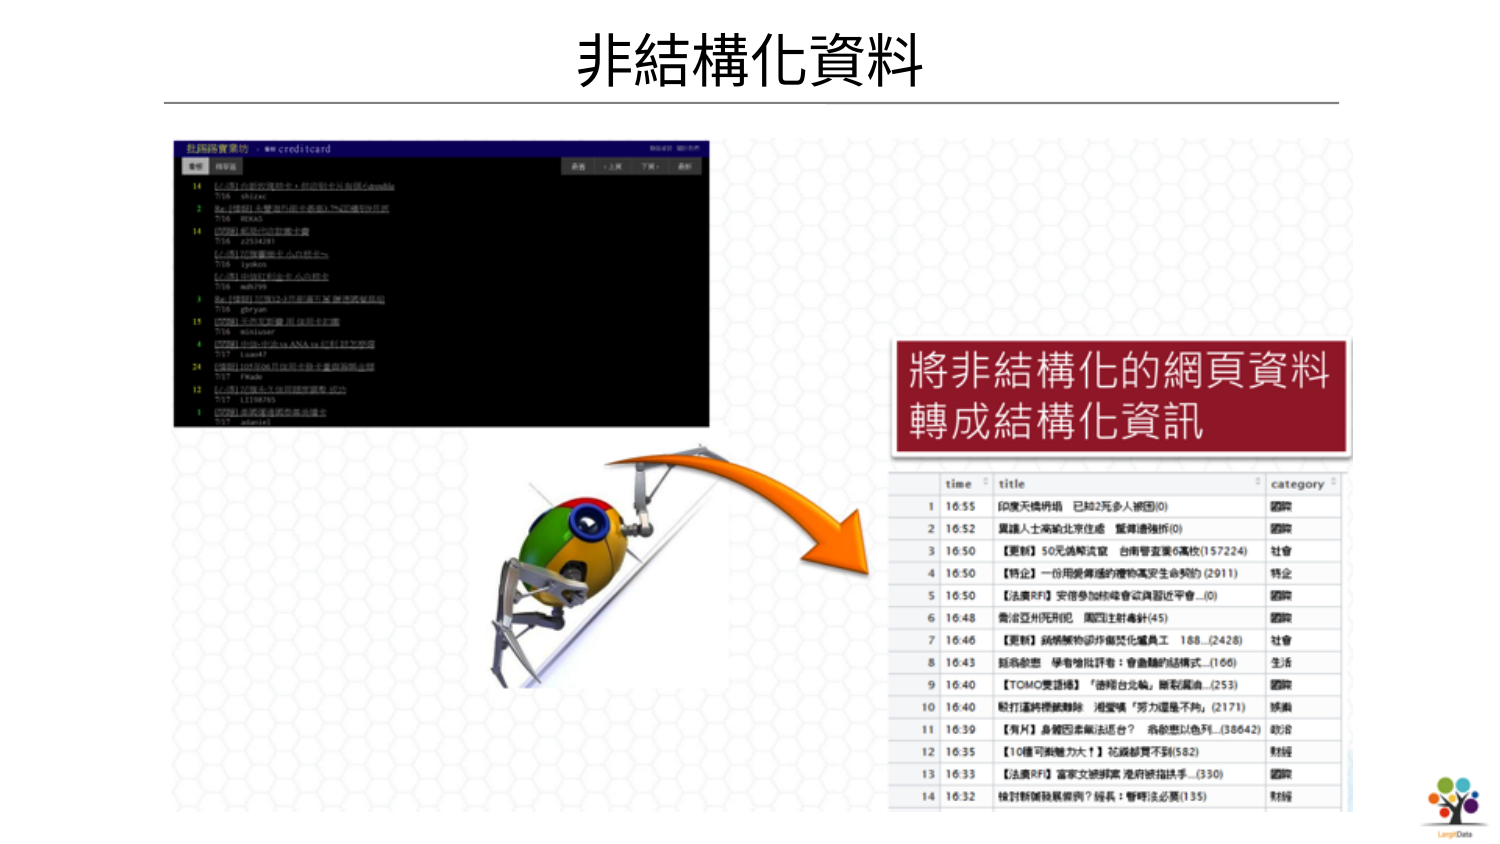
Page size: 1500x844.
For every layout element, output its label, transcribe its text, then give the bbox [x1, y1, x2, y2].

text_box 非結構化資料 [262, 20, 1238, 98]
picture [170, 138, 1353, 812]
picture [1418, 775, 1493, 841]
